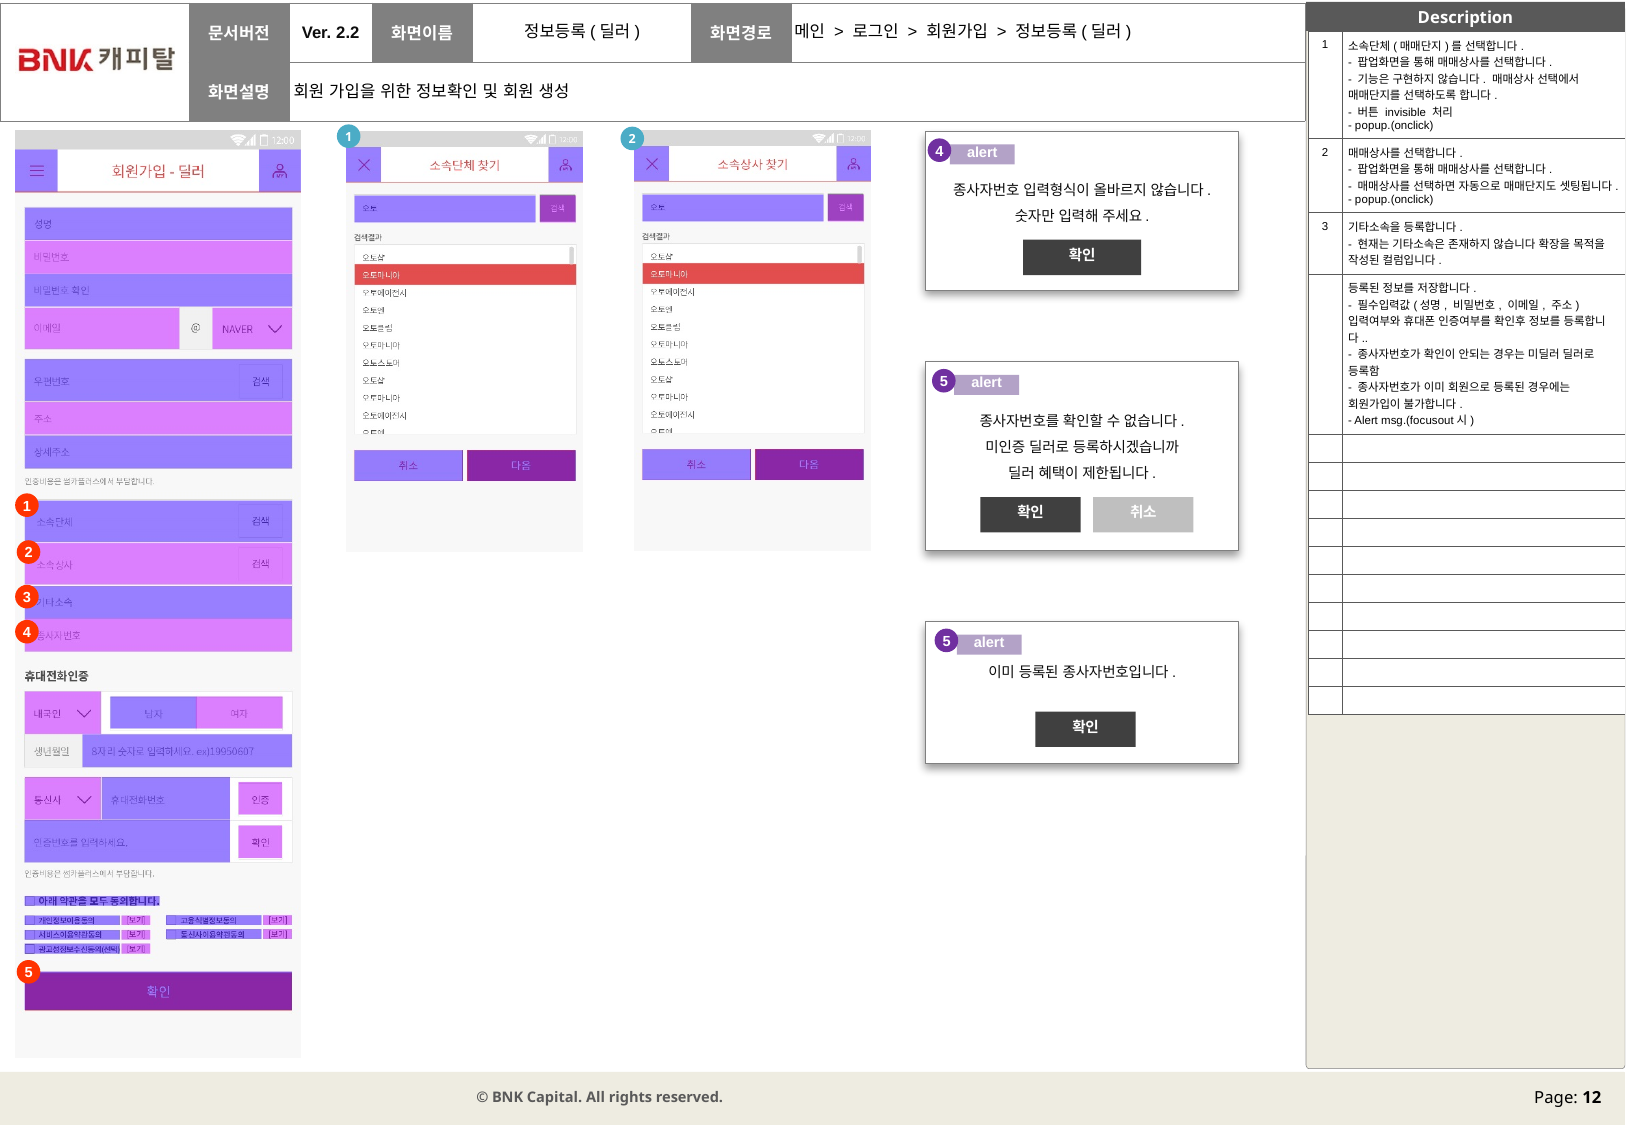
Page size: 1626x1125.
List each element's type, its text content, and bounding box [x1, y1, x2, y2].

text_box 확인 [1023, 239, 1142, 276]
text_box 1 [334, 122, 362, 148]
table_cell [1343, 491, 1625, 518]
table_cell [1309, 491, 1342, 518]
table_cell [1309, 519, 1342, 546]
table_cell [1343, 687, 1625, 714]
table_cell [1309, 463, 1342, 490]
table_cell [1309, 659, 1342, 686]
table_cell [1343, 659, 1625, 686]
table_header 1 [1309, 32, 1342, 138]
table_cell [1309, 603, 1342, 630]
table_cell [1343, 631, 1625, 658]
picture [14, 130, 301, 1059]
table_cell [1343, 463, 1625, 490]
table_cell 2 [1309, 139, 1342, 212]
picture [15, 44, 175, 74]
text_box 취소 [1093, 497, 1194, 533]
table_cell [1309, 575, 1342, 602]
text_box 4 [925, 136, 954, 165]
table_cell [1343, 603, 1625, 630]
text_box 5 [932, 626, 961, 655]
text_box 5 [929, 366, 958, 395]
text_box alert [956, 634, 1022, 655]
table_cell [1309, 547, 1342, 574]
table_cell [1309, 687, 1342, 714]
table_cell [1309, 435, 1342, 462]
table_cell [1343, 547, 1625, 574]
text_box 종사자번호 입력형식이 올바르지 않습니다. 숫자만 입력해 주세요. [925, 131, 1239, 291]
text_box 2 [618, 124, 643, 152]
table_cell [1343, 435, 1625, 462]
text_box alert [954, 374, 1020, 395]
text_box 확인 [1035, 711, 1136, 747]
picture [633, 130, 871, 552]
table_cell [1309, 275, 1342, 434]
table_cell [1343, 519, 1625, 546]
table_header 소속단체(매매단지)를 선택합니다. - 팝업화면을 통해 매매상사를 선택합니다. - 기능은 구현하지 않습니다. 매매상사 선택에서 매매단지를 선택하도록 합니다. - 버튼 invisible 처리 - popup.(onclick) [1343, 32, 1625, 138]
picture [346, 131, 584, 552]
text_box 이미 등록된 종사자번호입니다. [925, 621, 1239, 764]
text_box 메인 > 로그인 > 회원가입 > 정보등록(딜러) [792, 2, 1298, 59]
text_box 종사자번호를 확인할 수 없습니다. 미인증 딜러로 등록하시겠습니까 딜러 혜택이 제한됩니다. [925, 361, 1239, 551]
table_cell 3 [1309, 213, 1342, 274]
text_box 정보등록(딜러) [477, 2, 688, 59]
text_box alert [949, 144, 1015, 165]
text_box 회원 가입을 위한 정보확인 및 회원 생성 [291, 62, 1299, 119]
table_cell 매매상사를 선택합니다. - 팝업화면을 통해 매매상사를 선택합니다. - 매매상사를 선택하면 자동으로 매매단지도 셋팅됩니다. - popup.(onclick) [1343, 139, 1625, 212]
table_cell [1343, 575, 1625, 602]
table_cell 기타소속을 등록합니다. - 현재는 기타소속은 존재하지 않습니다 확장을 목적을 작성된 컬럼입니다. [1343, 213, 1625, 274]
table_cell 등록된 정보를 저장합니다. - 필수입력값(성명, 비밀번호, 이메일, 주소) 입력여부와 휴대폰 인증여부를 확인후 정보를 등록합니다.. - 종사자번호가 확인이 안되는 경우는 미딜러 딜러로 등록함 - 종사자번호가 이미 회원으로 등록된 경우에는 회원가입이 불가합니다. - Alert msg.(focusout시) [1343, 275, 1625, 434]
table_cell [1309, 631, 1342, 658]
text_box 확인 [980, 497, 1081, 533]
